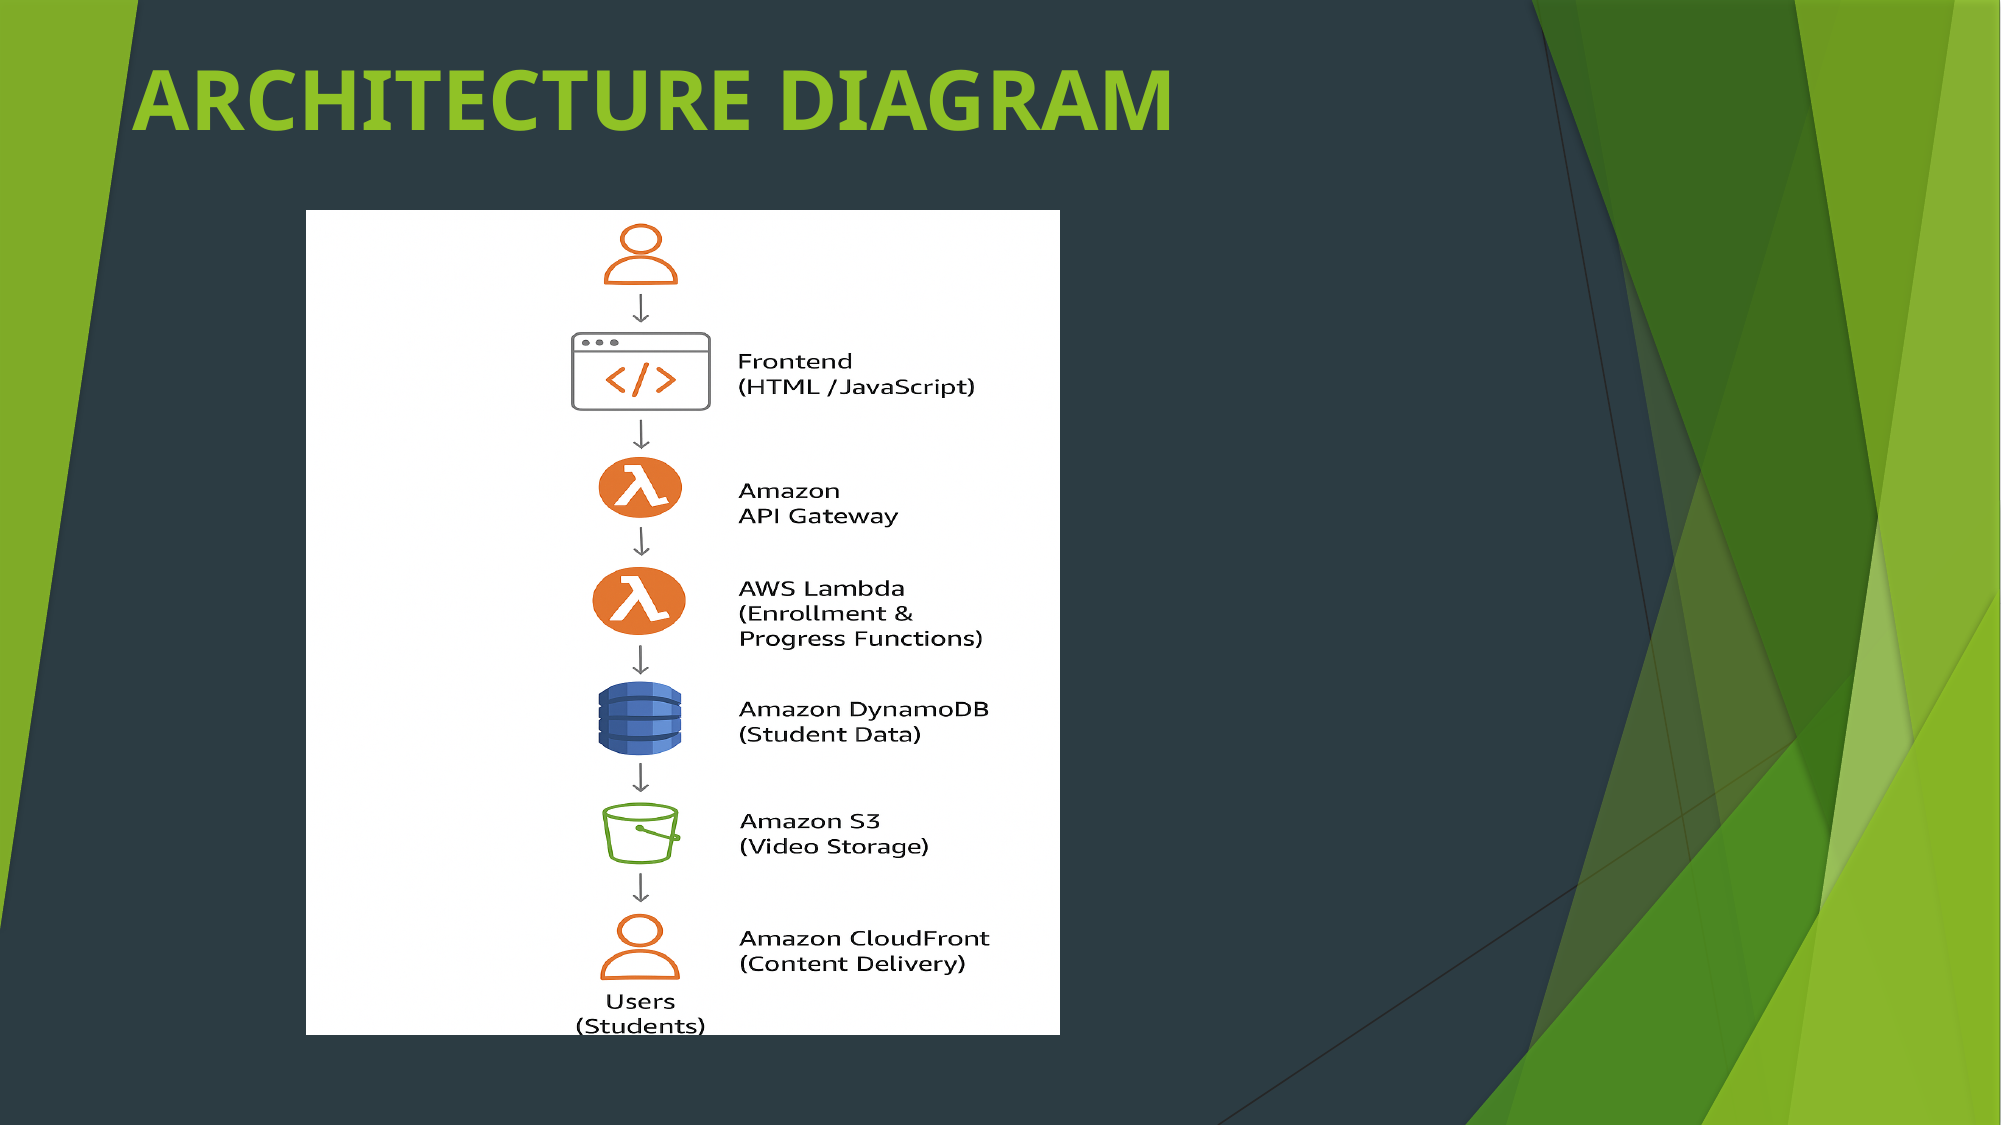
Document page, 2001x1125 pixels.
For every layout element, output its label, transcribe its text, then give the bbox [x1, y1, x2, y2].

title ARCHITECTURE DIAGRAM [117, 25, 1618, 155]
picture [305, 209, 1061, 1036]
